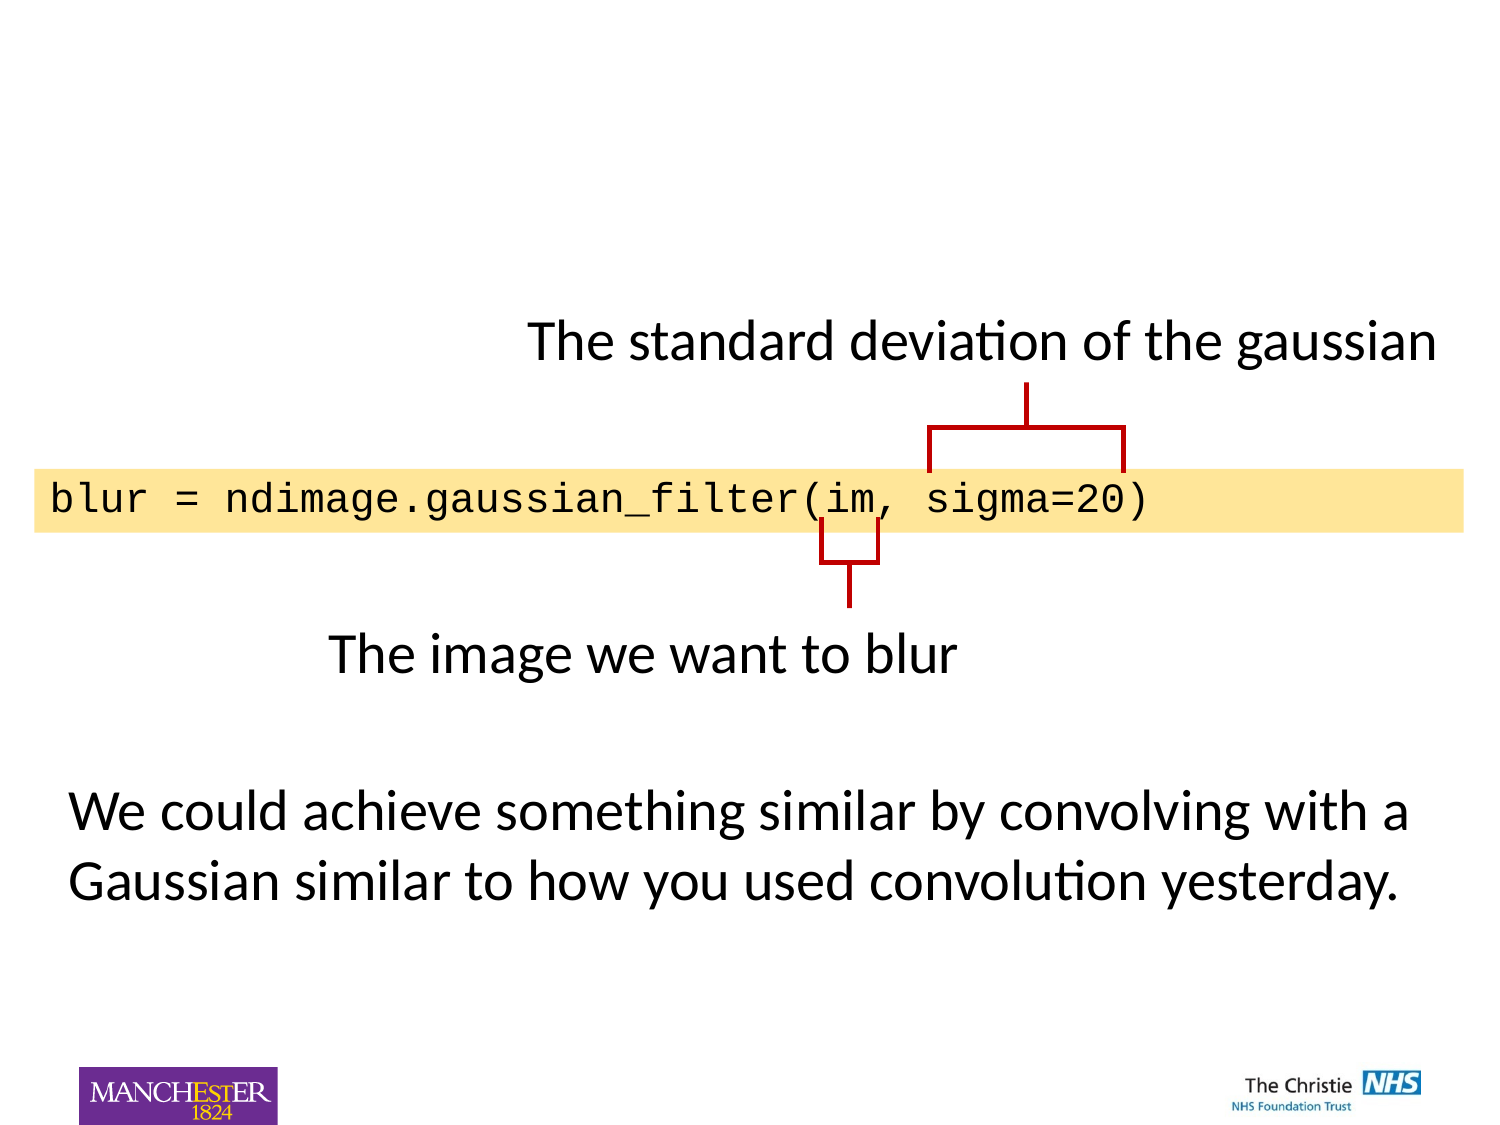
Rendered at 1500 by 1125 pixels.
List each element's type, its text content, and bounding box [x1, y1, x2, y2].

text_box [929, 382, 1124, 474]
text_box We could achieve something similar by convolving with a Gaussian similar to how you used convolution yesterday. [53, 764, 1454, 920]
picture [1165, 1062, 1421, 1125]
text_box [821, 517, 879, 609]
text_box The image we want to blur [313, 608, 1267, 693]
list blur = ndimage.gaussian_filter(im, sigma=20) [34, 468, 1464, 533]
picture [79, 1067, 278, 1125]
text_box The standard deviation of the gaussian [512, 294, 1466, 380]
